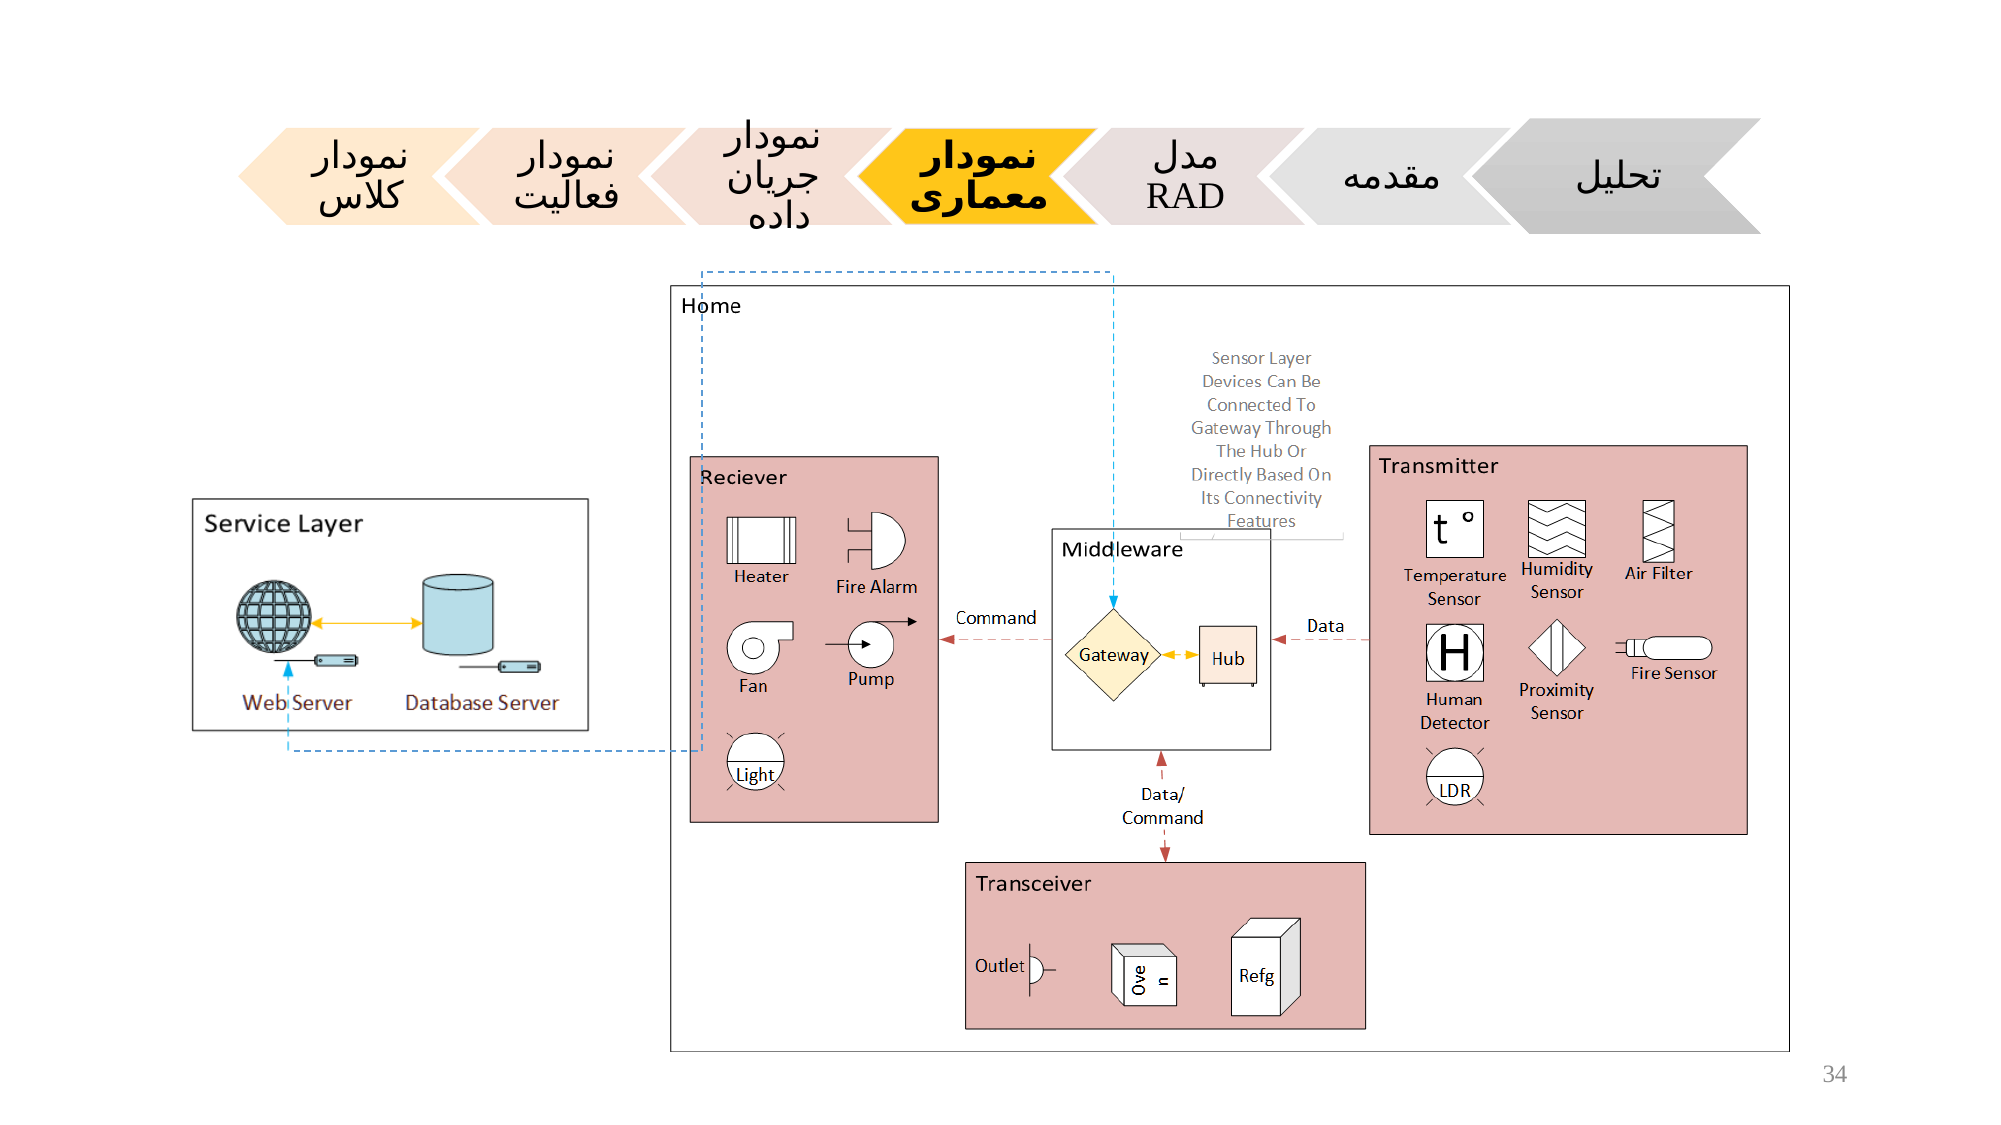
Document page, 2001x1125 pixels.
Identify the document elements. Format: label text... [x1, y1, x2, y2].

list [668, 272, 1794, 1052]
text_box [123, 118, 1877, 235]
slide_number 34 [1412, 1042, 1863, 1103]
picture [182, 488, 293, 751]
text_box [293, 272, 1110, 751]
